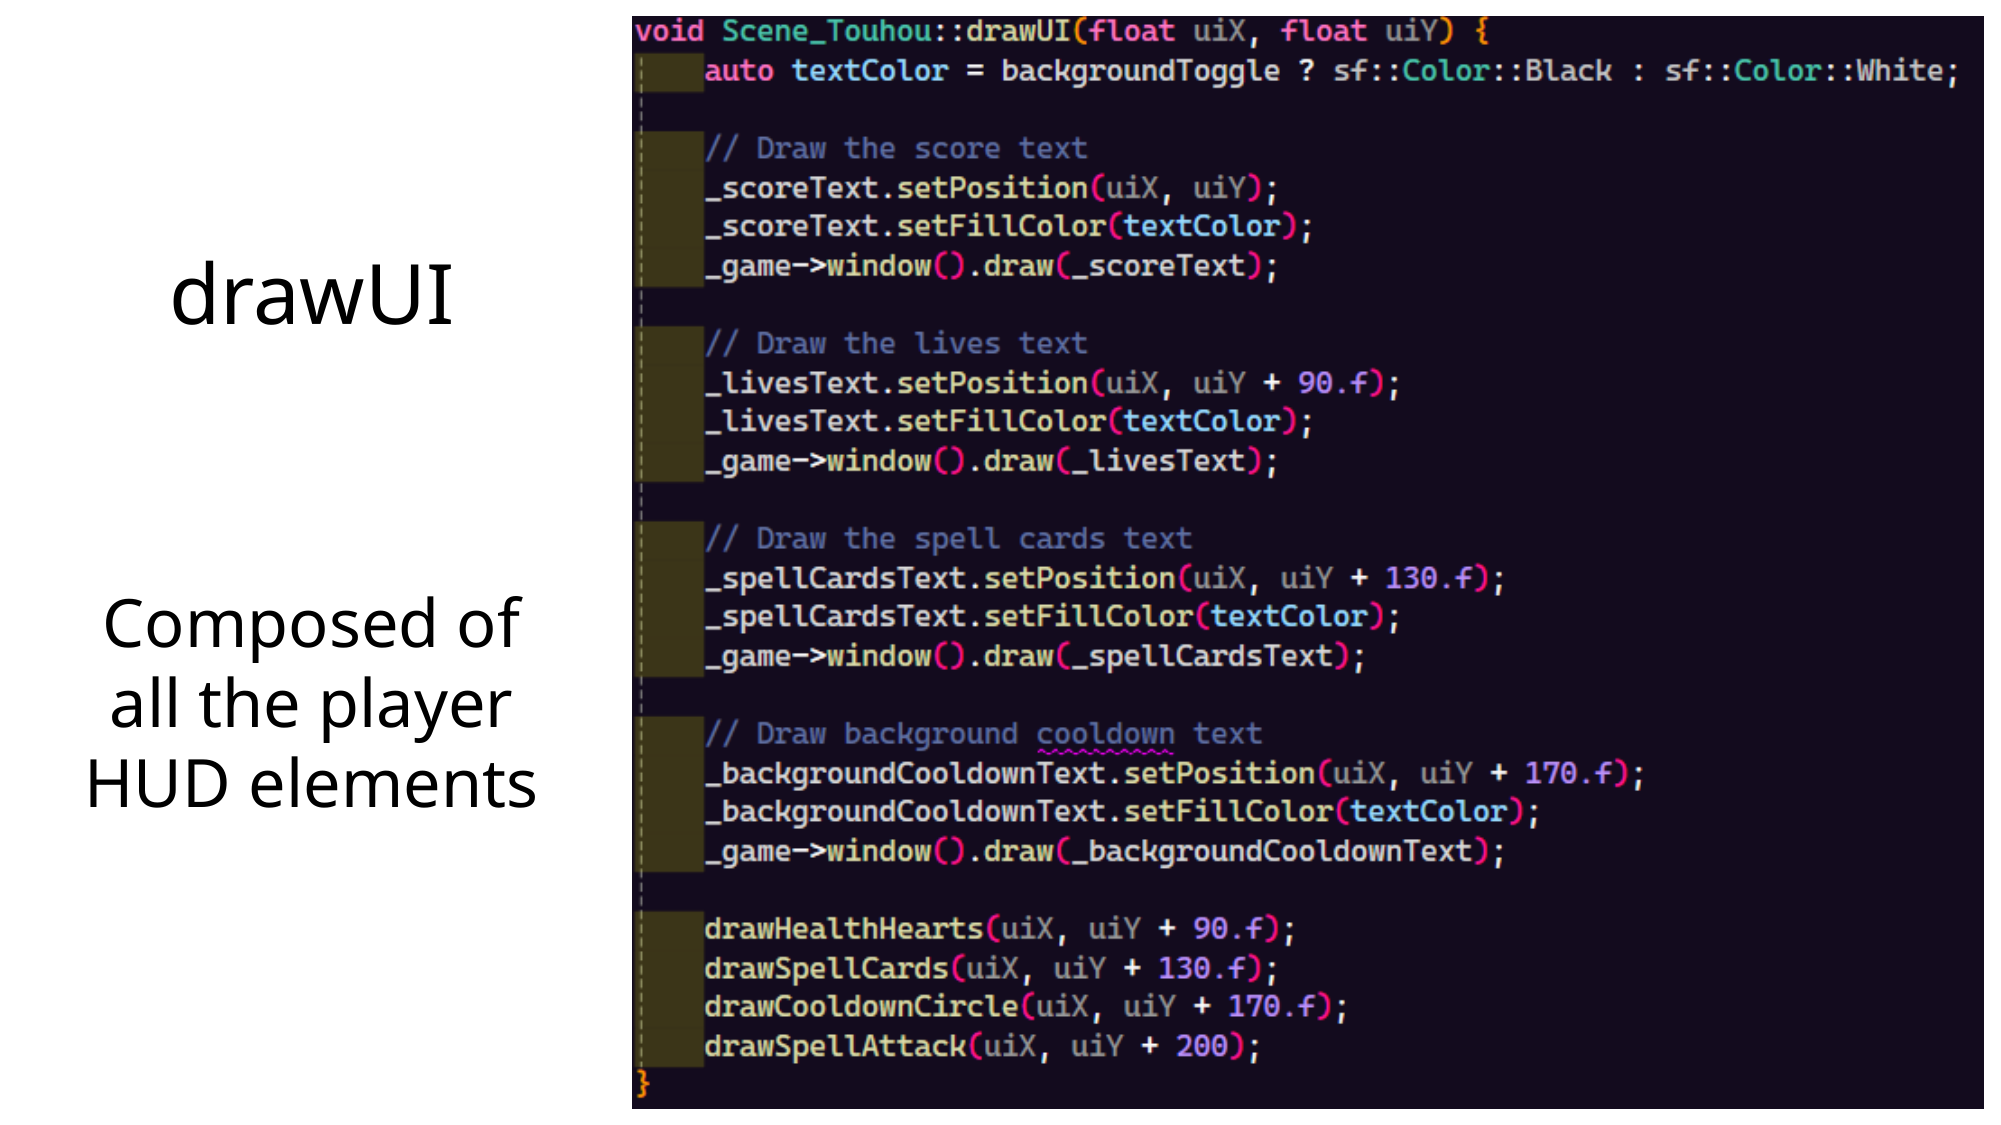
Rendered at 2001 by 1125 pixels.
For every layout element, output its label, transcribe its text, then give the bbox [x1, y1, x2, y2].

text_box drawUI Composed of all the player HUD elements [54, 233, 569, 828]
picture [631, 16, 1985, 1109]
